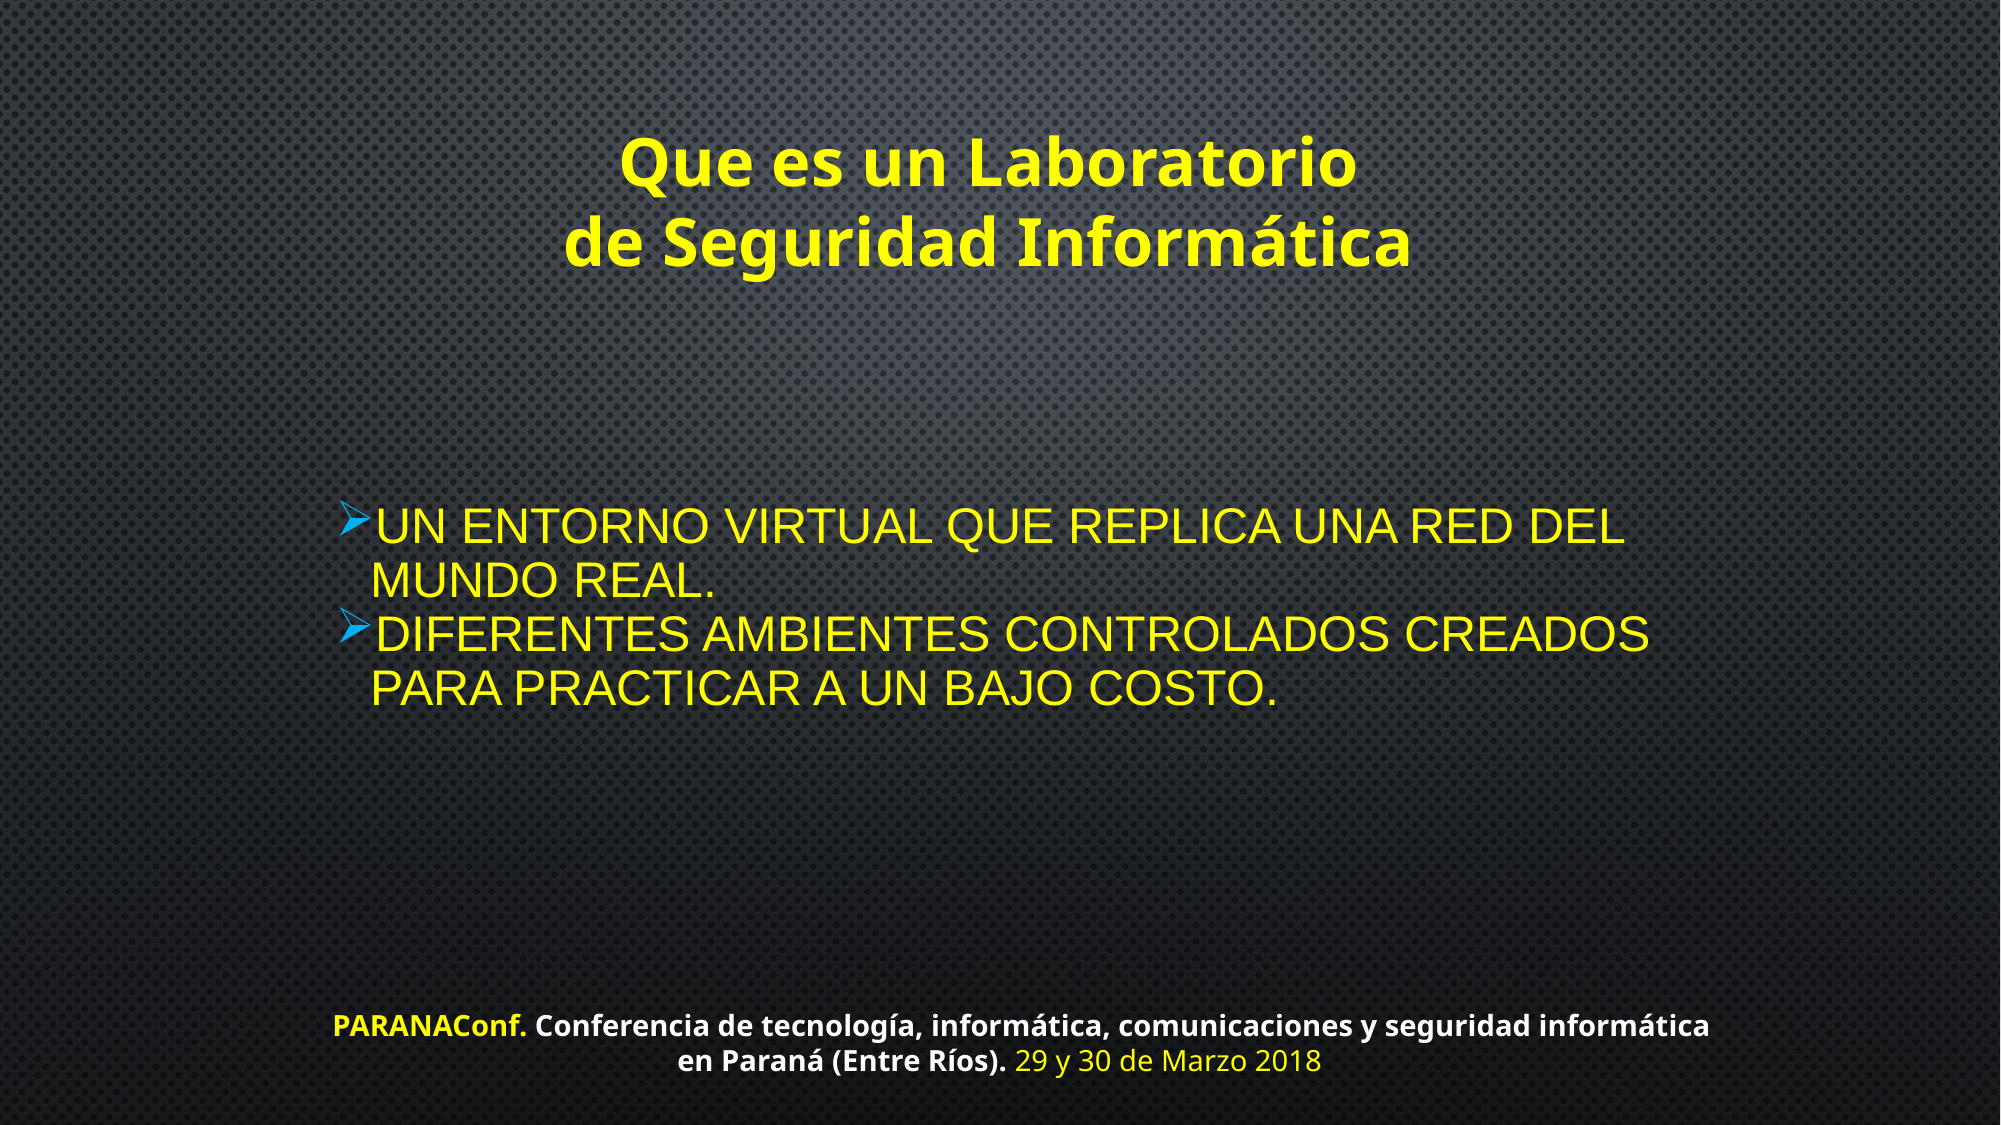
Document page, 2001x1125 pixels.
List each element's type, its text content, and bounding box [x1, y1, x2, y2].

picture [0, 0, 2001, 1125]
text_box Un entorno virtual que replica una red del mundo real. Diferentes ambientes controlados creados para practicar a un bajo costo. [320, 460, 1671, 756]
text_box Que es un Laboratorio de Seguridad Informática [480, 112, 1498, 308]
text_box PARANAConf. Conferencia de tecnología, informática, comunicaciones y seguridad informática en Paraná (Entre Ríos). 29 y 30 de Marzo 2018 [273, 999, 1727, 1088]
